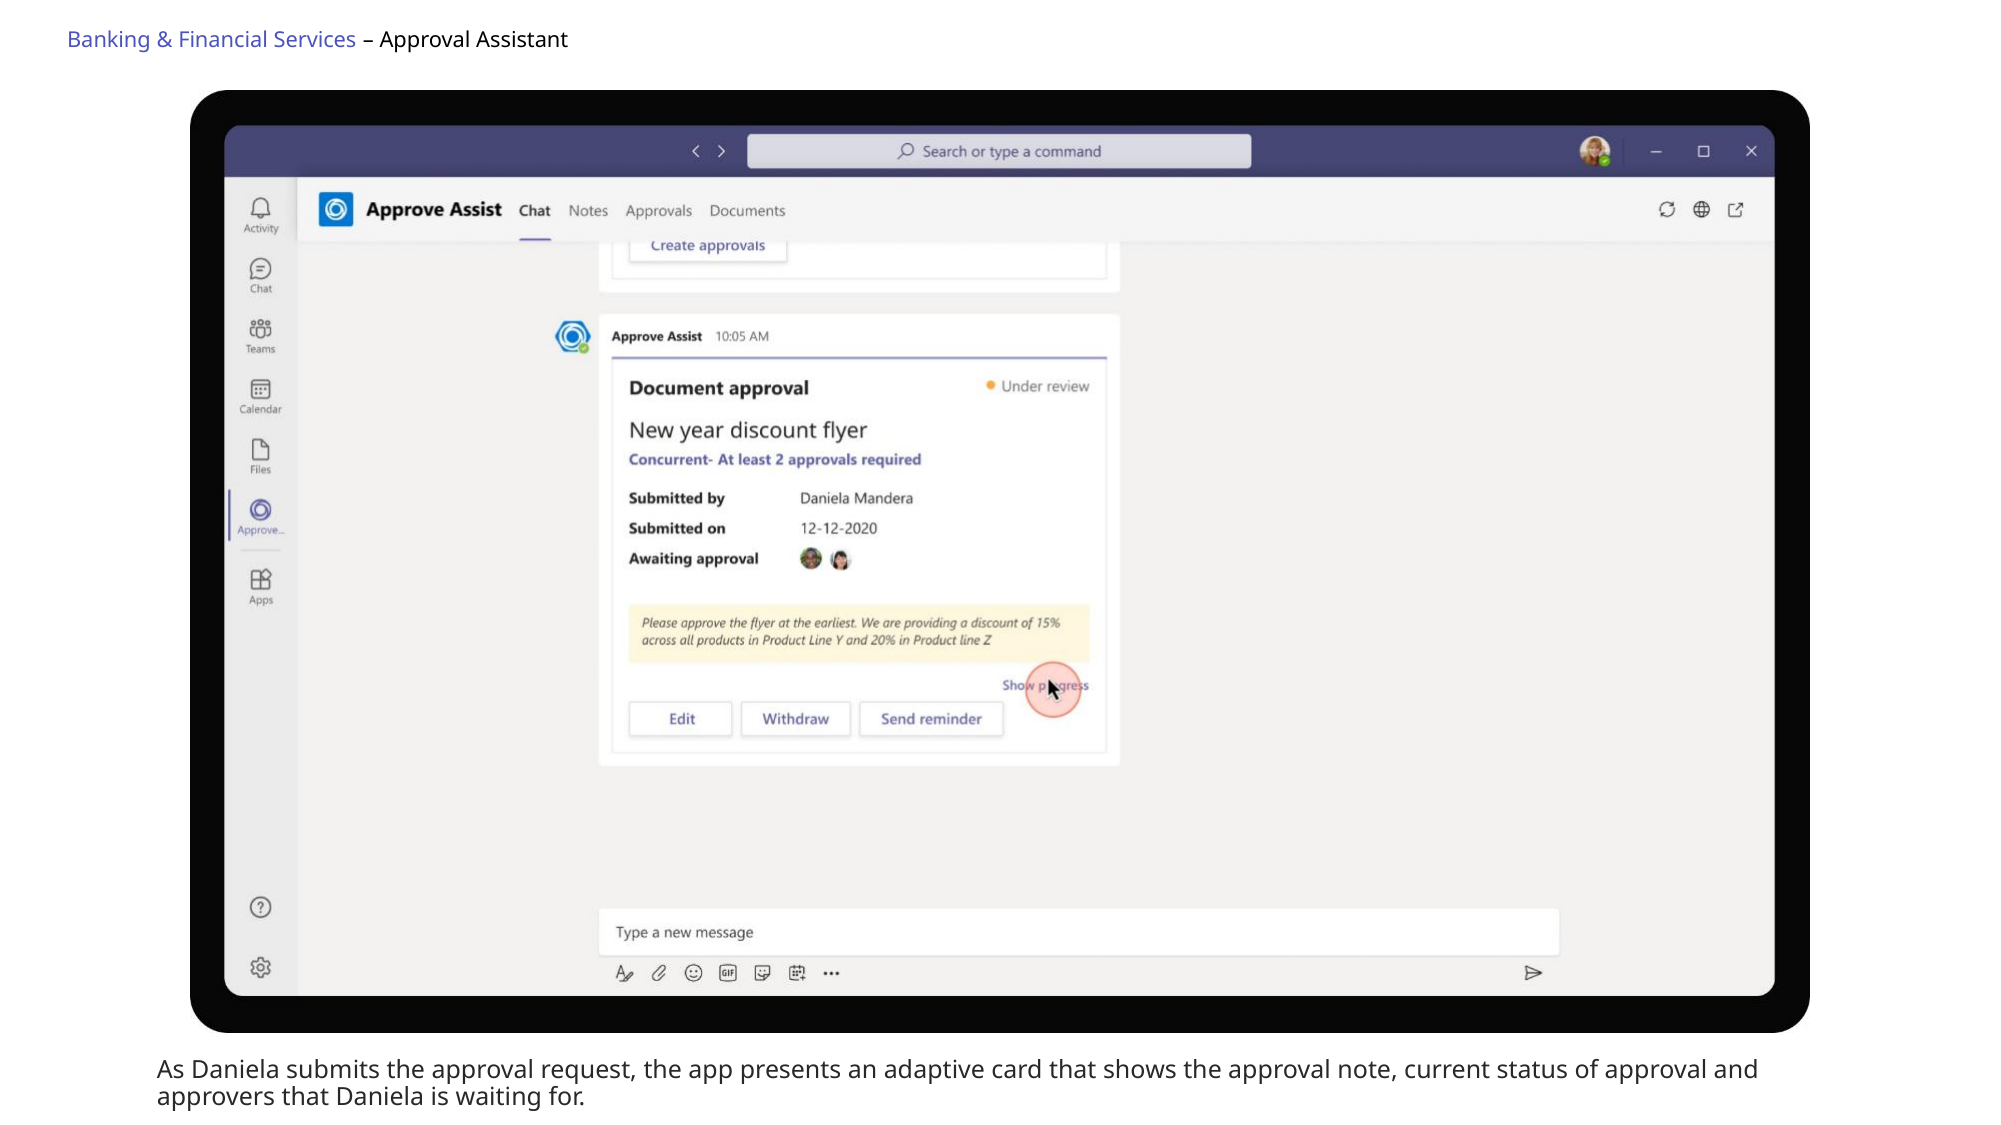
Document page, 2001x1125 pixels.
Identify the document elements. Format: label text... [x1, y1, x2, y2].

picture [189, 90, 1810, 1034]
text_box Banking & Financial Services – Approval Assistant [52, 18, 1552, 60]
text_box As Daniela submits the approval request, the app presents an adaptive card that shows the approval note, current status of approval and approvers that Daniela is waiting for. [126, 1033, 1884, 1125]
